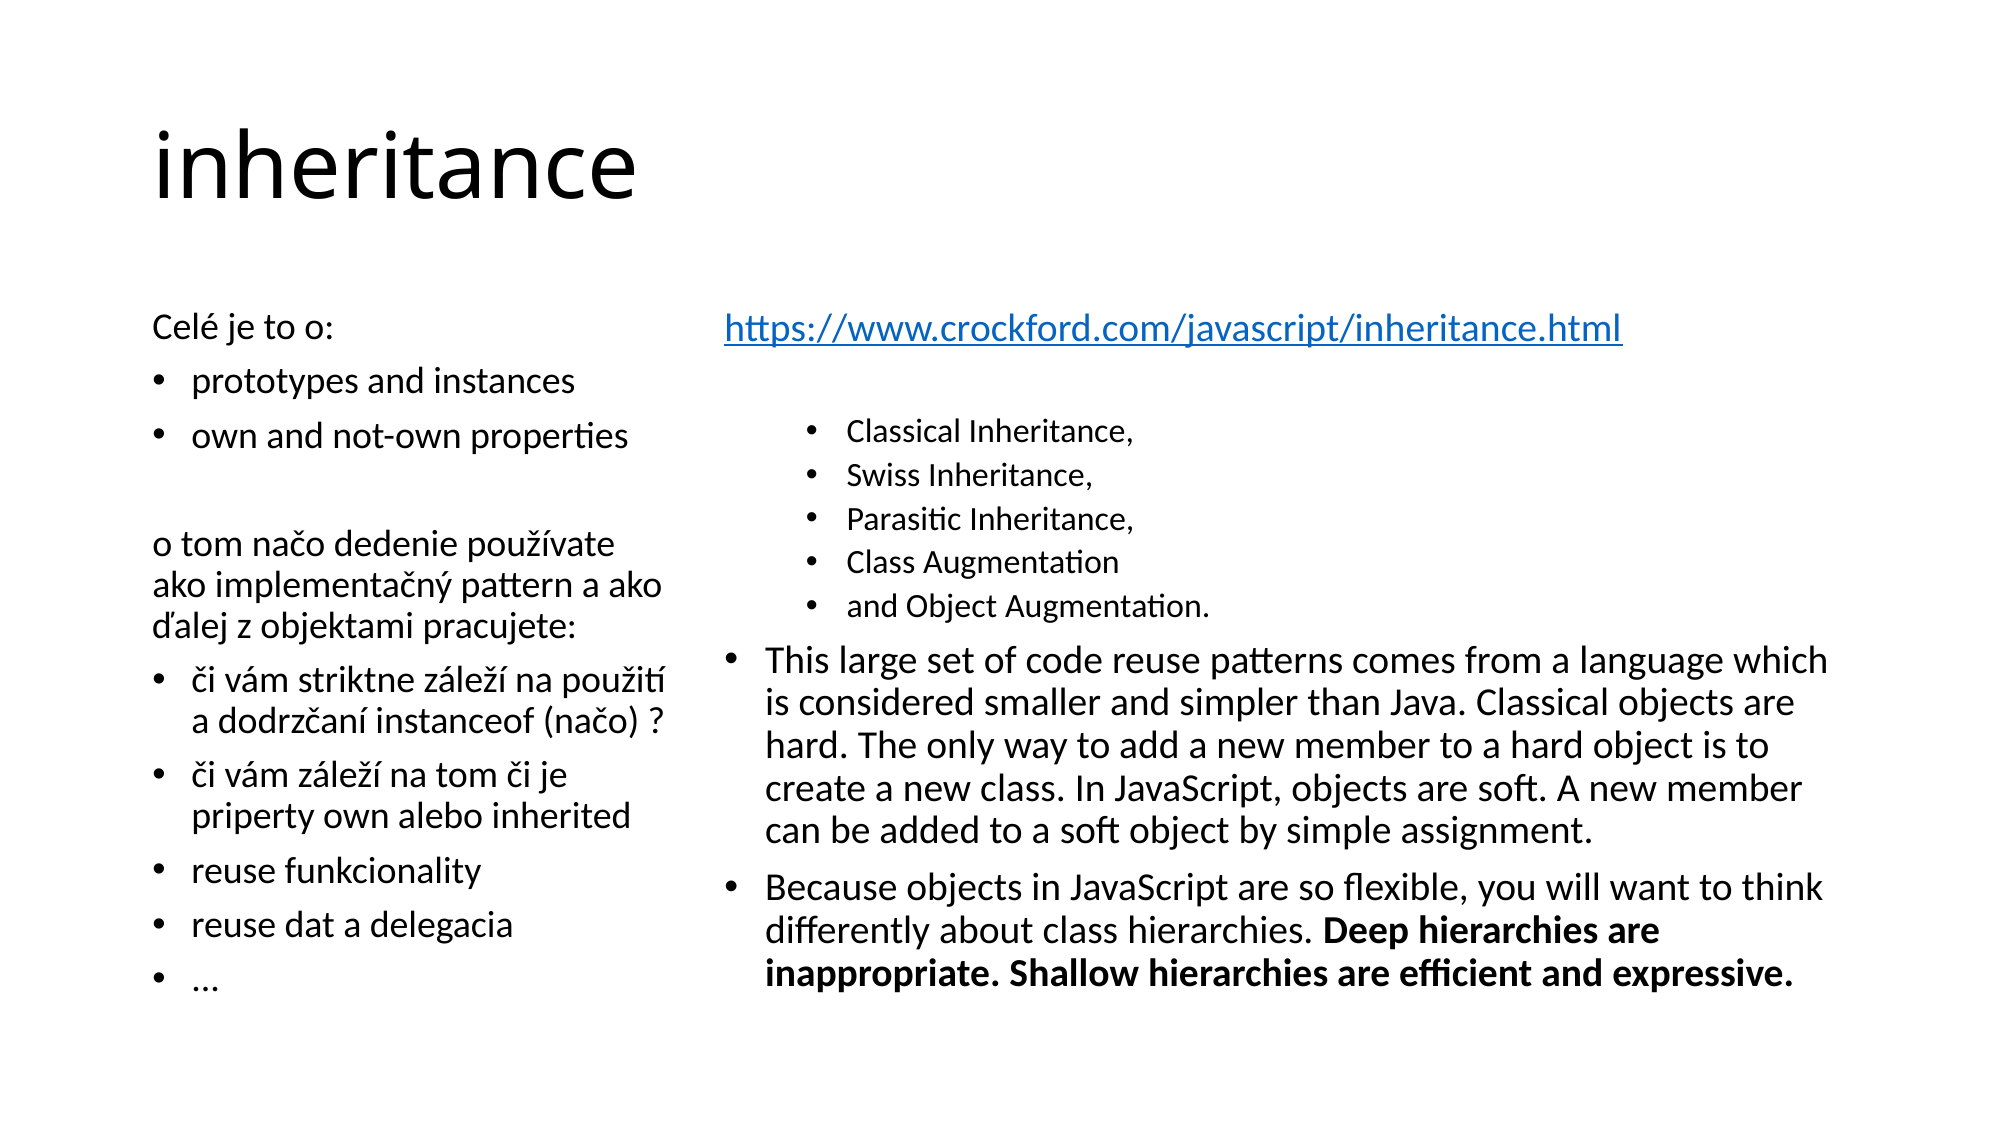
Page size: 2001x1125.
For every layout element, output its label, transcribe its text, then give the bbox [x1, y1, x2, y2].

list https://www.crockford.com/javascript/inheritance.html Classical Inheritance, Swiss Inheritance, Parasitic Inheritance, Class Augmentation and Object Augmentation. This large set of code reuse patterns comes from a language which is considered smaller and simpler than Java. Classical objects are hard. The only way to add a new member to a hard object is to create a new class. In JavaScript, objects are soft. A new member can be added to a soft object by simple assignment. Because objects in JavaScript are so flexible, you will want to think differently about class hierarchies. Deep hierarchies are inappropriate. Shallow hierarchies are efficient and expressive. [709, 299, 1863, 1014]
list Celé je to o: prototypes and instances own and not-own properties o tom načo dedenie používate ako implementačný pattern a ako ďalej z objektami pracujete: či vám striktne záleží na použití a dodrzčaní instanceof (načo) ? či vám záleží na tom či je priperty own alebo inherited reuse funkcionality reuse dat a delegacia ... [137, 299, 690, 1014]
title inheritance [137, 59, 1863, 278]
